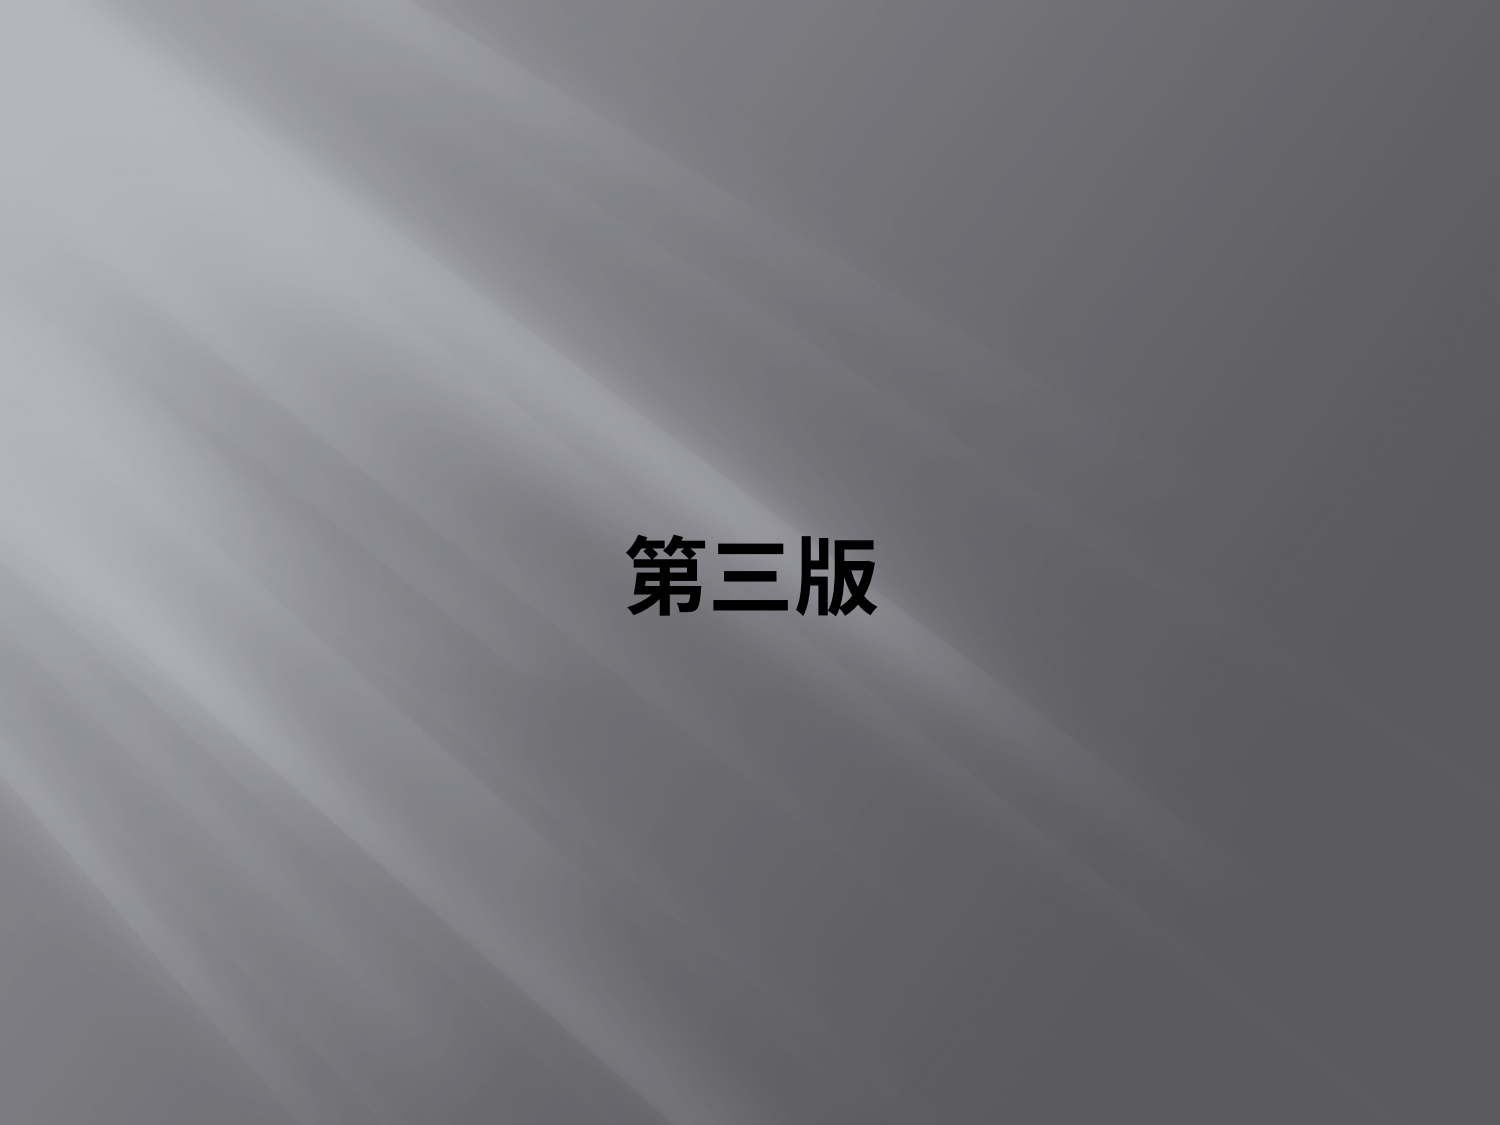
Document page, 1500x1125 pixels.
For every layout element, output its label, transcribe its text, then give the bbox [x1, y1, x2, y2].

title 第三版 [76, 408, 1427, 740]
